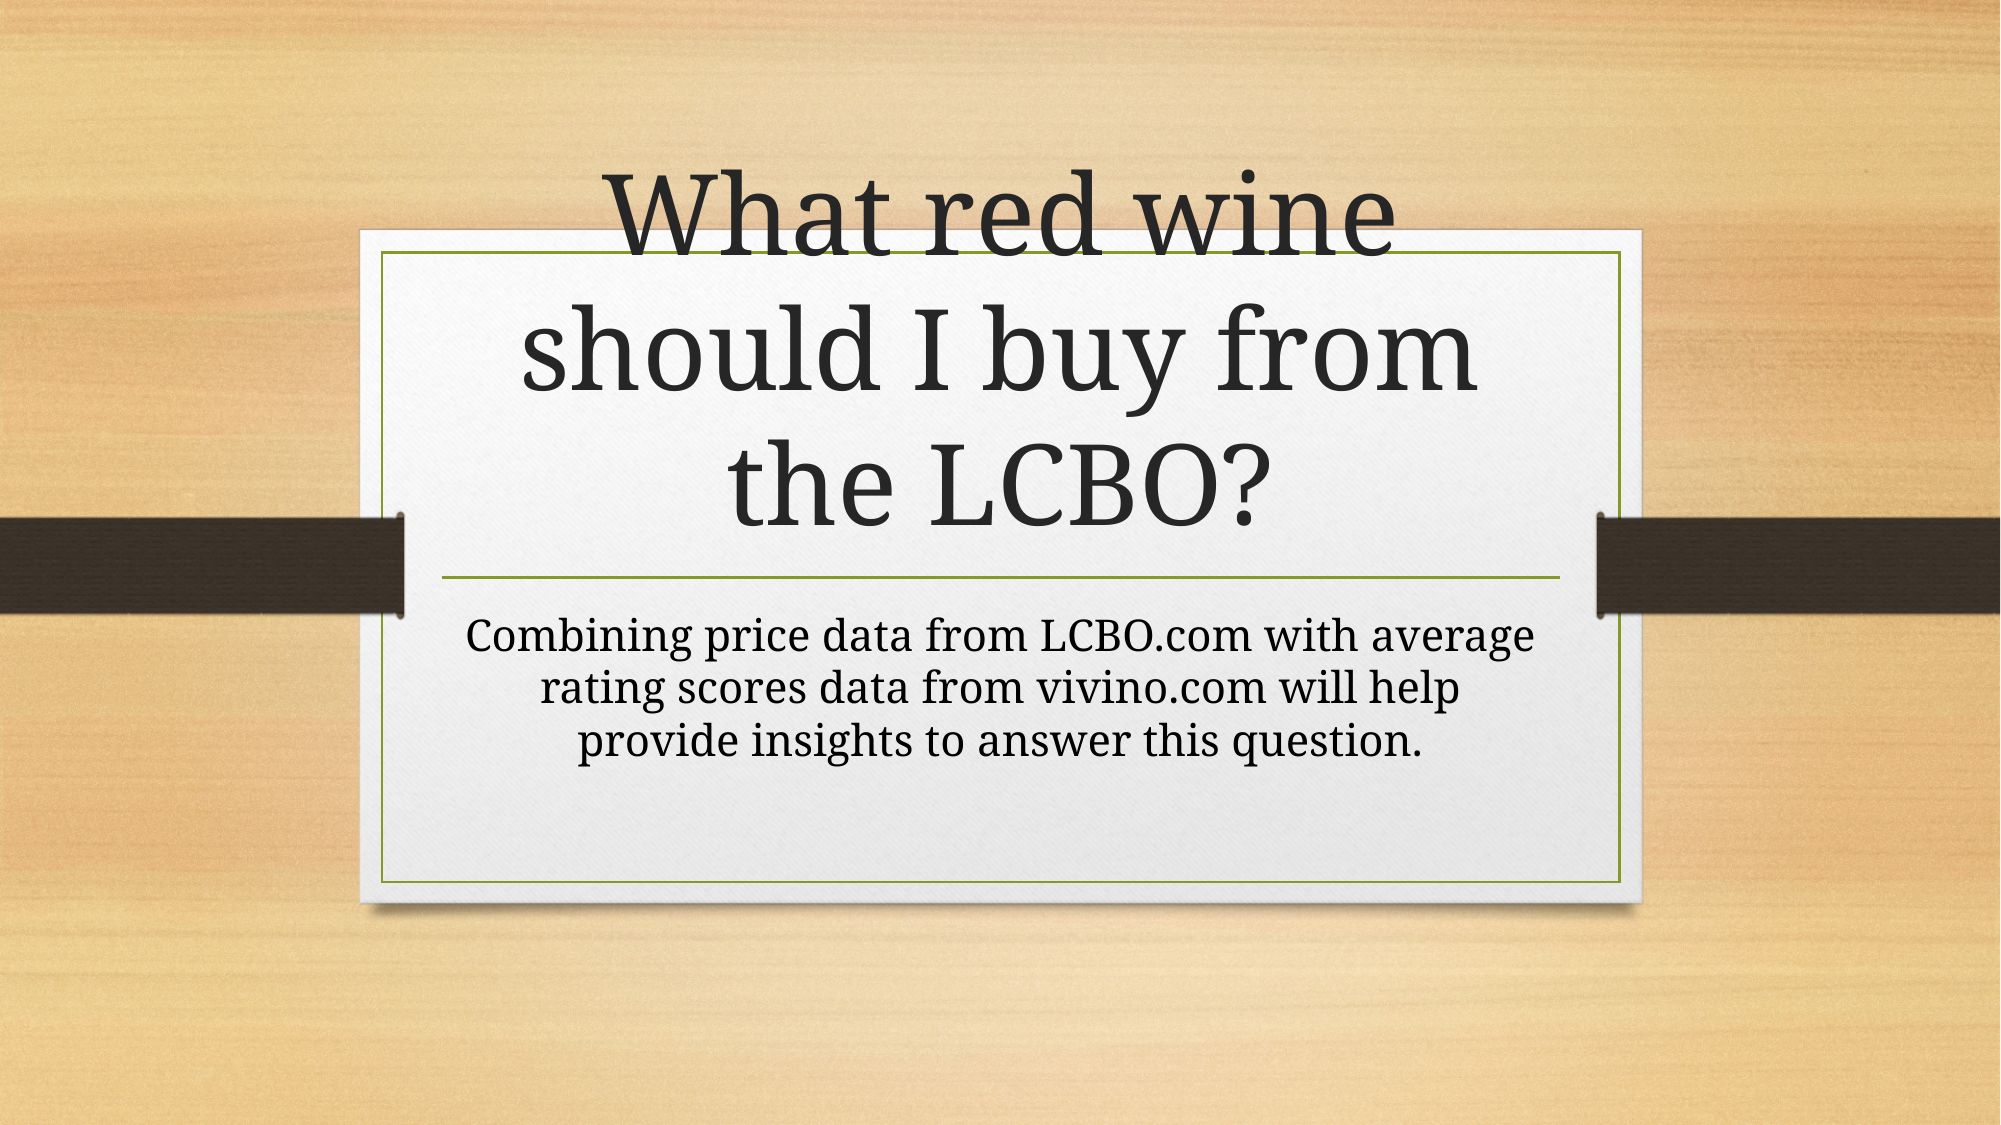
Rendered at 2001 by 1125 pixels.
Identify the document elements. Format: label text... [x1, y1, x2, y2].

title What red wine should I buy from the LCBO? [441, 306, 1560, 556]
subtitle Combining price data from LCBO.com with average rating scores data from vivino.com will help provide insights to answer this question. [441, 600, 1560, 817]
picture [0, 0, 2001, 1125]
